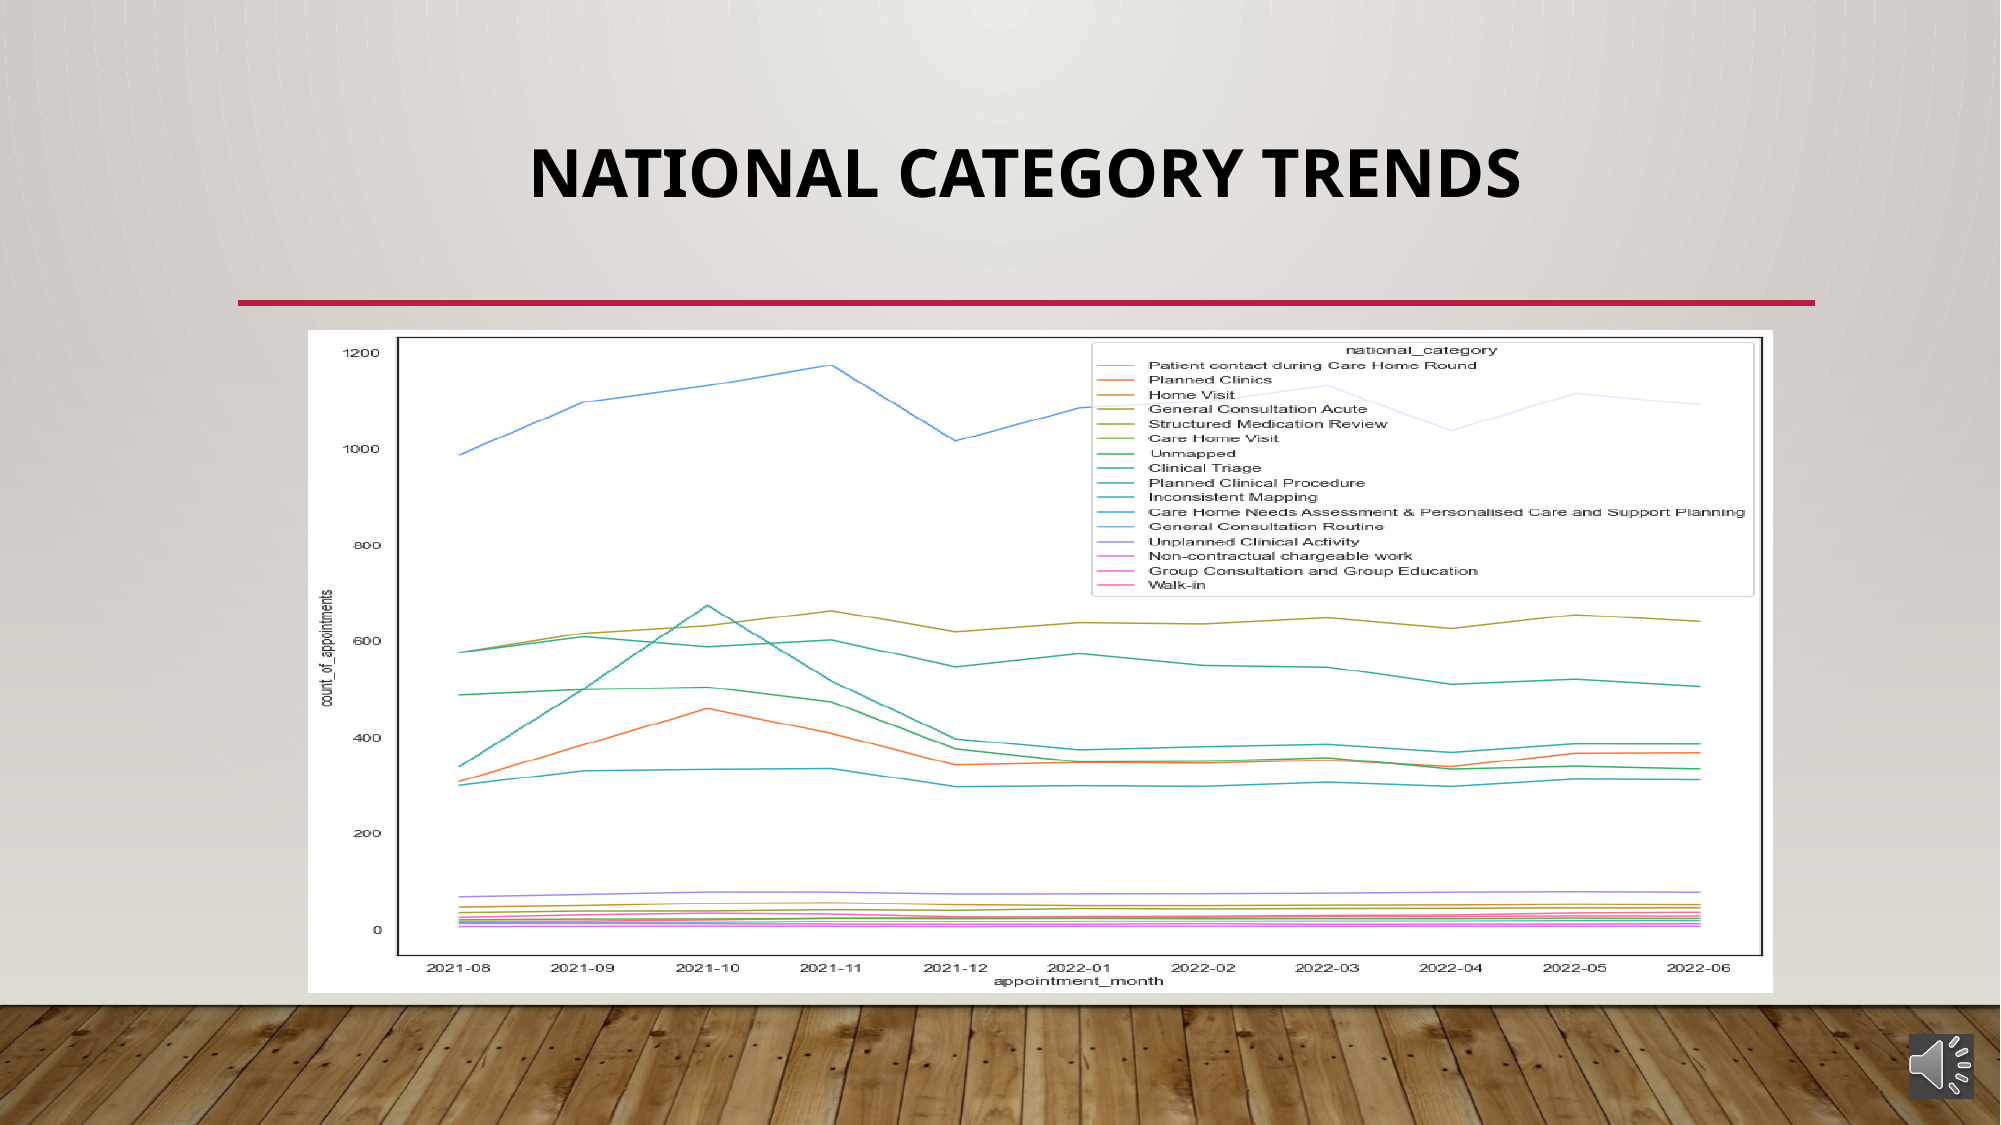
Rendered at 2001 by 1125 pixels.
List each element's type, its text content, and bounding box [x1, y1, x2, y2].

picture [0, 1005, 2000, 1125]
title National category trends [238, 131, 1814, 305]
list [308, 330, 1773, 994]
